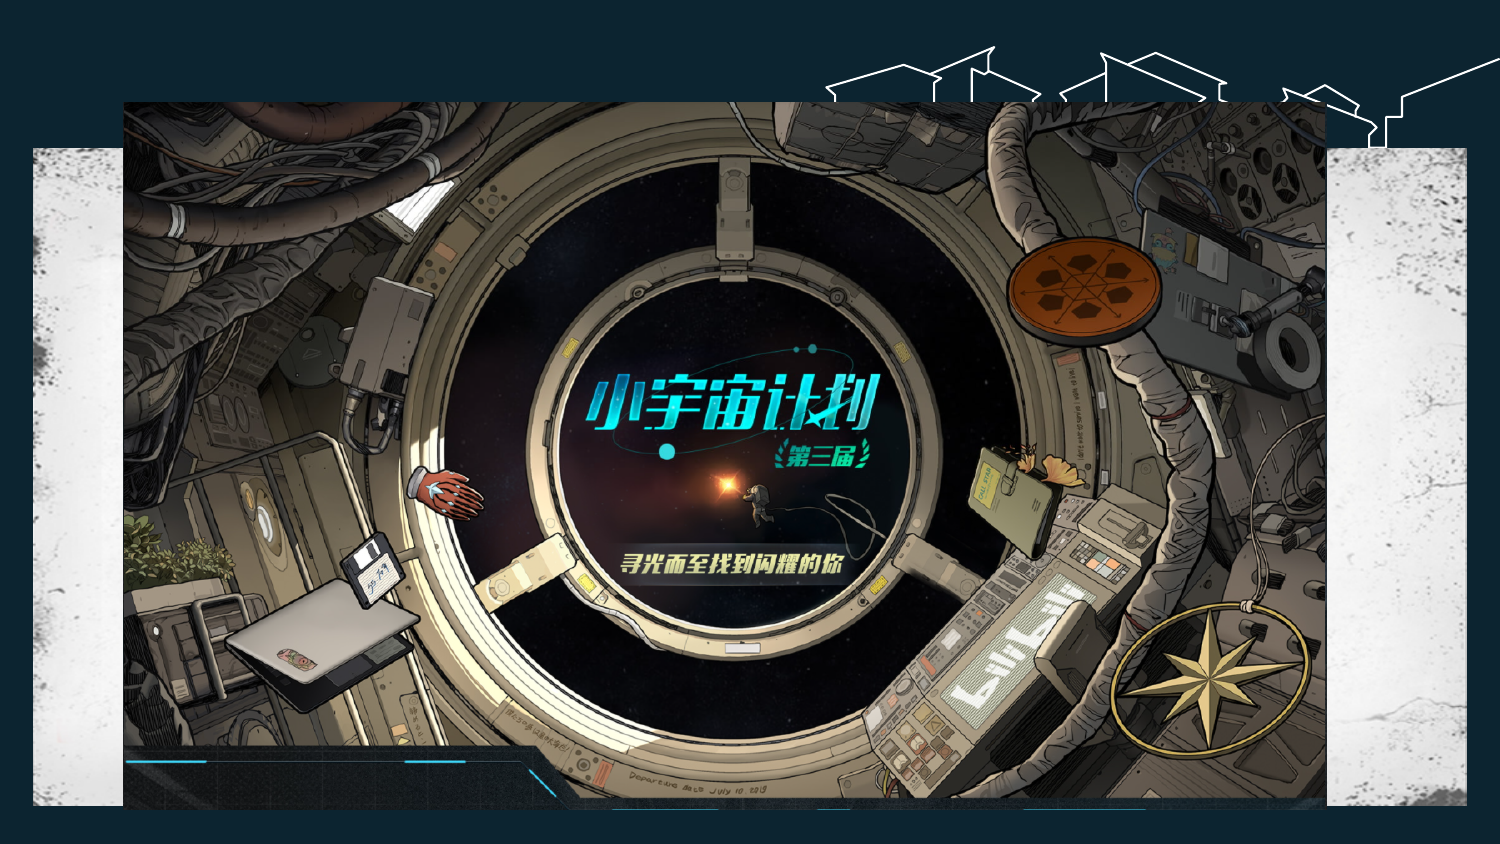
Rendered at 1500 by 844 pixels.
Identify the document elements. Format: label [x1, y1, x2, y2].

picture [33, 102, 1467, 810]
